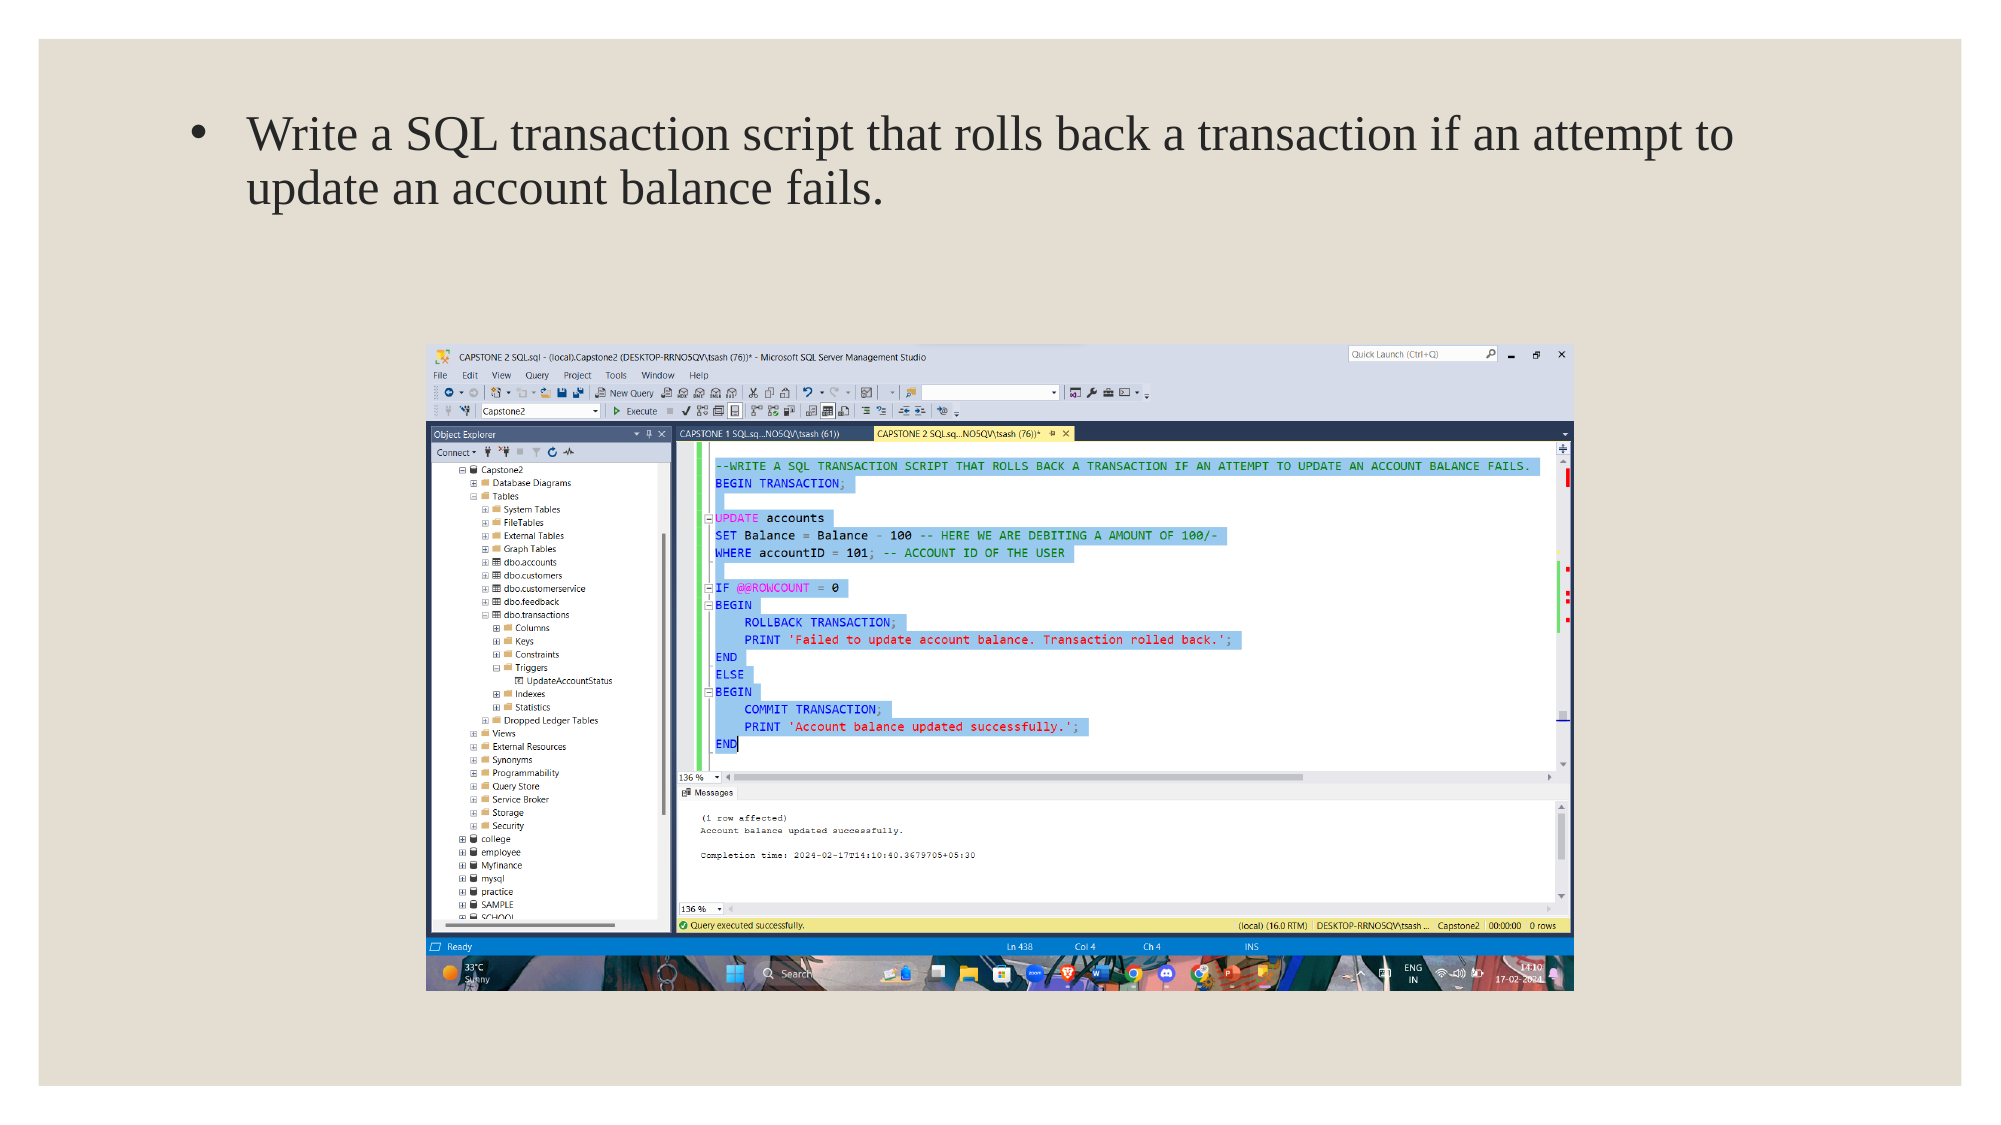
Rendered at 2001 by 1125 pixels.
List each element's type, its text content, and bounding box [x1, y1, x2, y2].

title Write a SQL transaction script that rolls back a transaction if an attempt to update an account balance fails. [174, 105, 1825, 331]
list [426, 345, 1574, 991]
